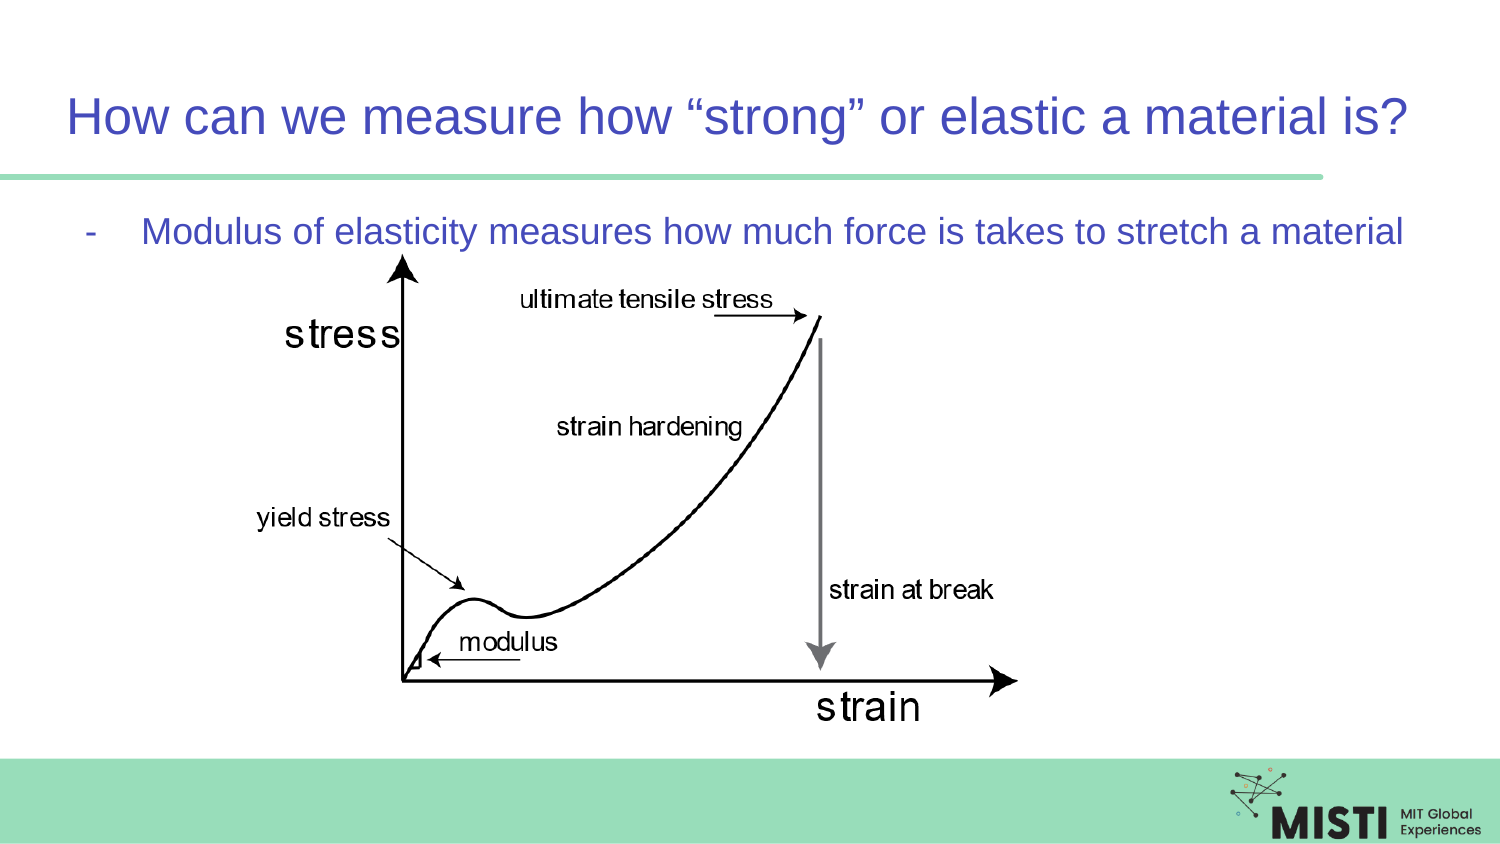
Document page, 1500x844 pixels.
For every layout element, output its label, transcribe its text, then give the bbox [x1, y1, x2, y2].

title How can we measure how “strong” or elastic a material is? [51, 72, 1449, 167]
text_box [0, 758, 1213, 844]
list Modulus of elasticity measures how much force is takes to stretch a material [51, 189, 1449, 750]
picture [255, 253, 1018, 734]
picture [1215, 758, 1500, 844]
